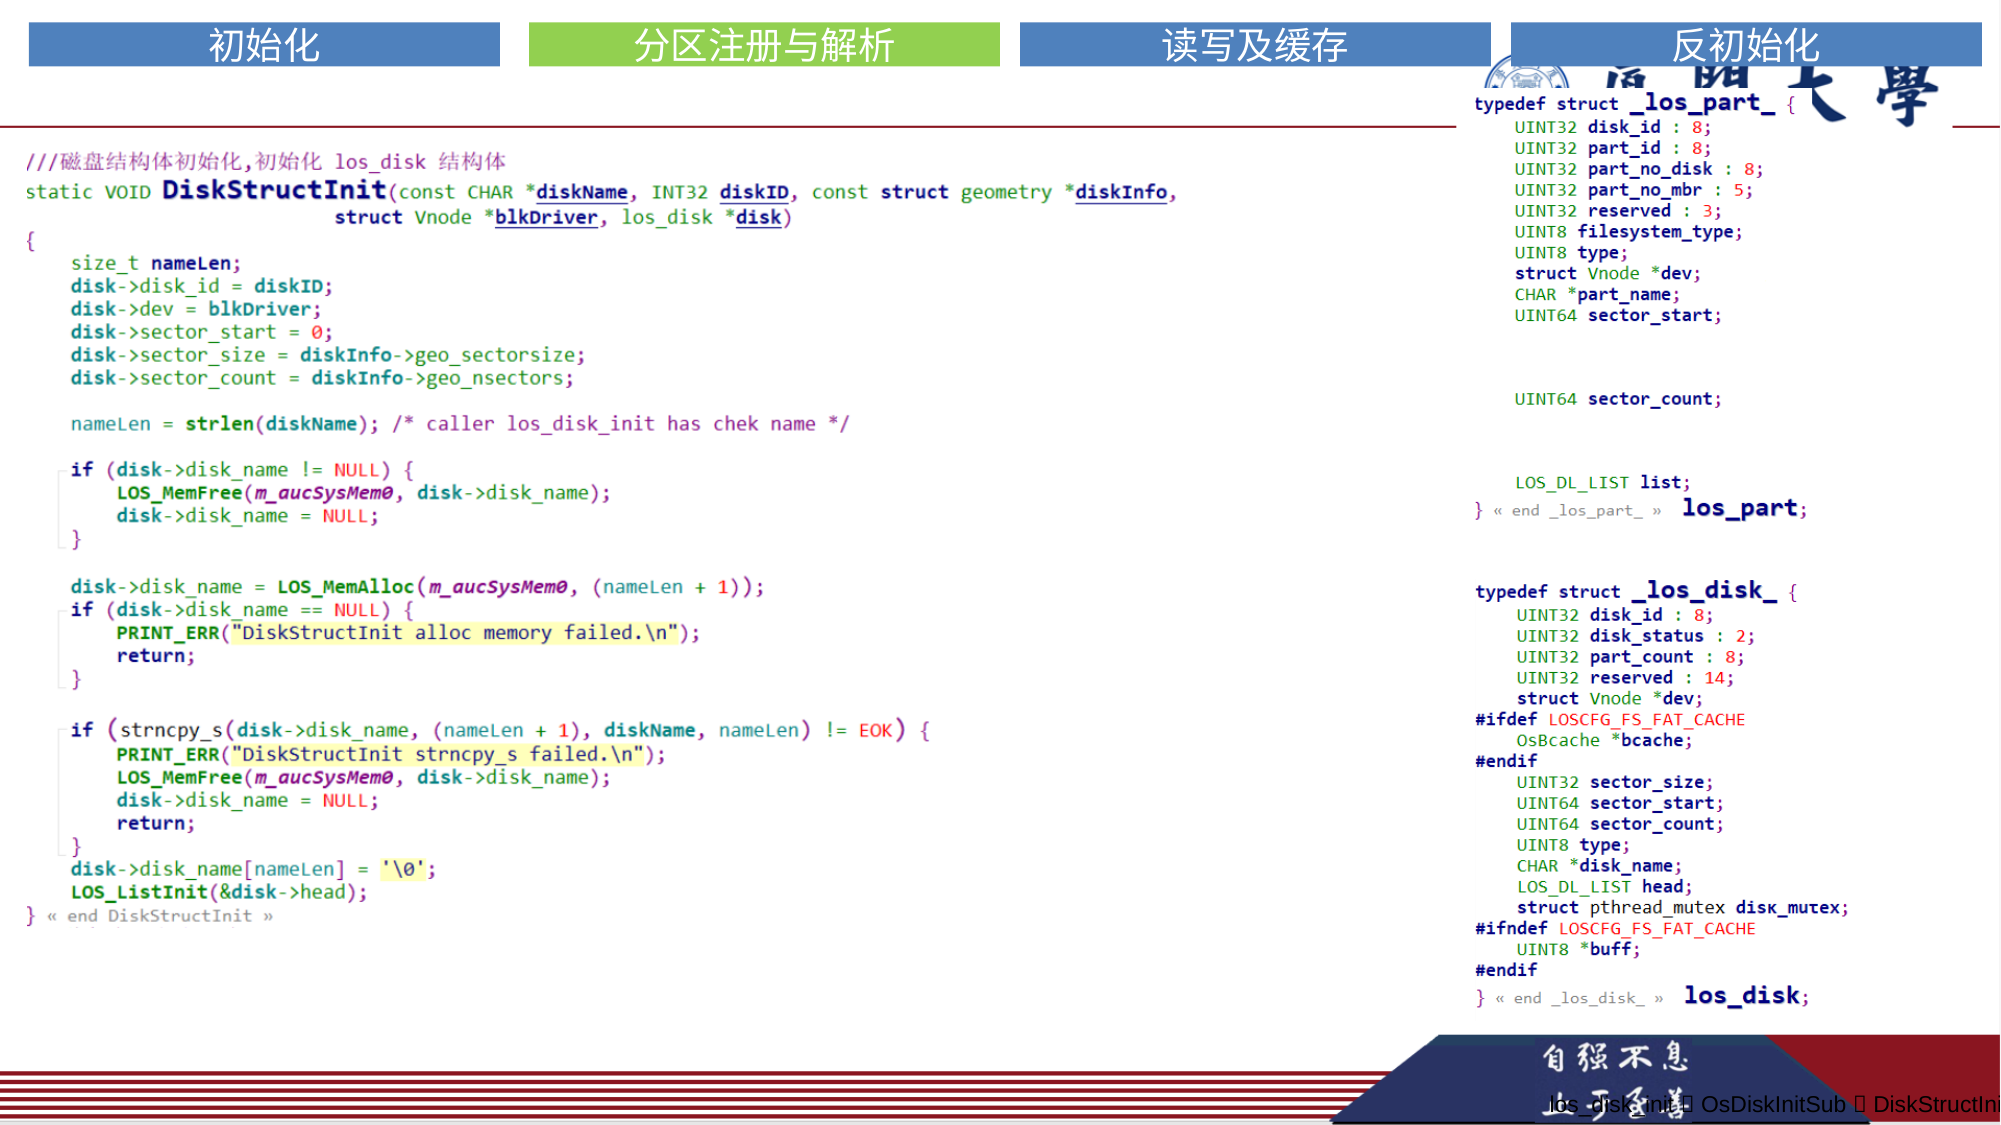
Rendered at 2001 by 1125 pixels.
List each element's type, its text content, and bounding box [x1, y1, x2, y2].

text_box los_disk_init  OsDiskInitSub  DiskStructInit [1534, 1082, 2000, 1125]
picture [0, 0, 2001, 1125]
